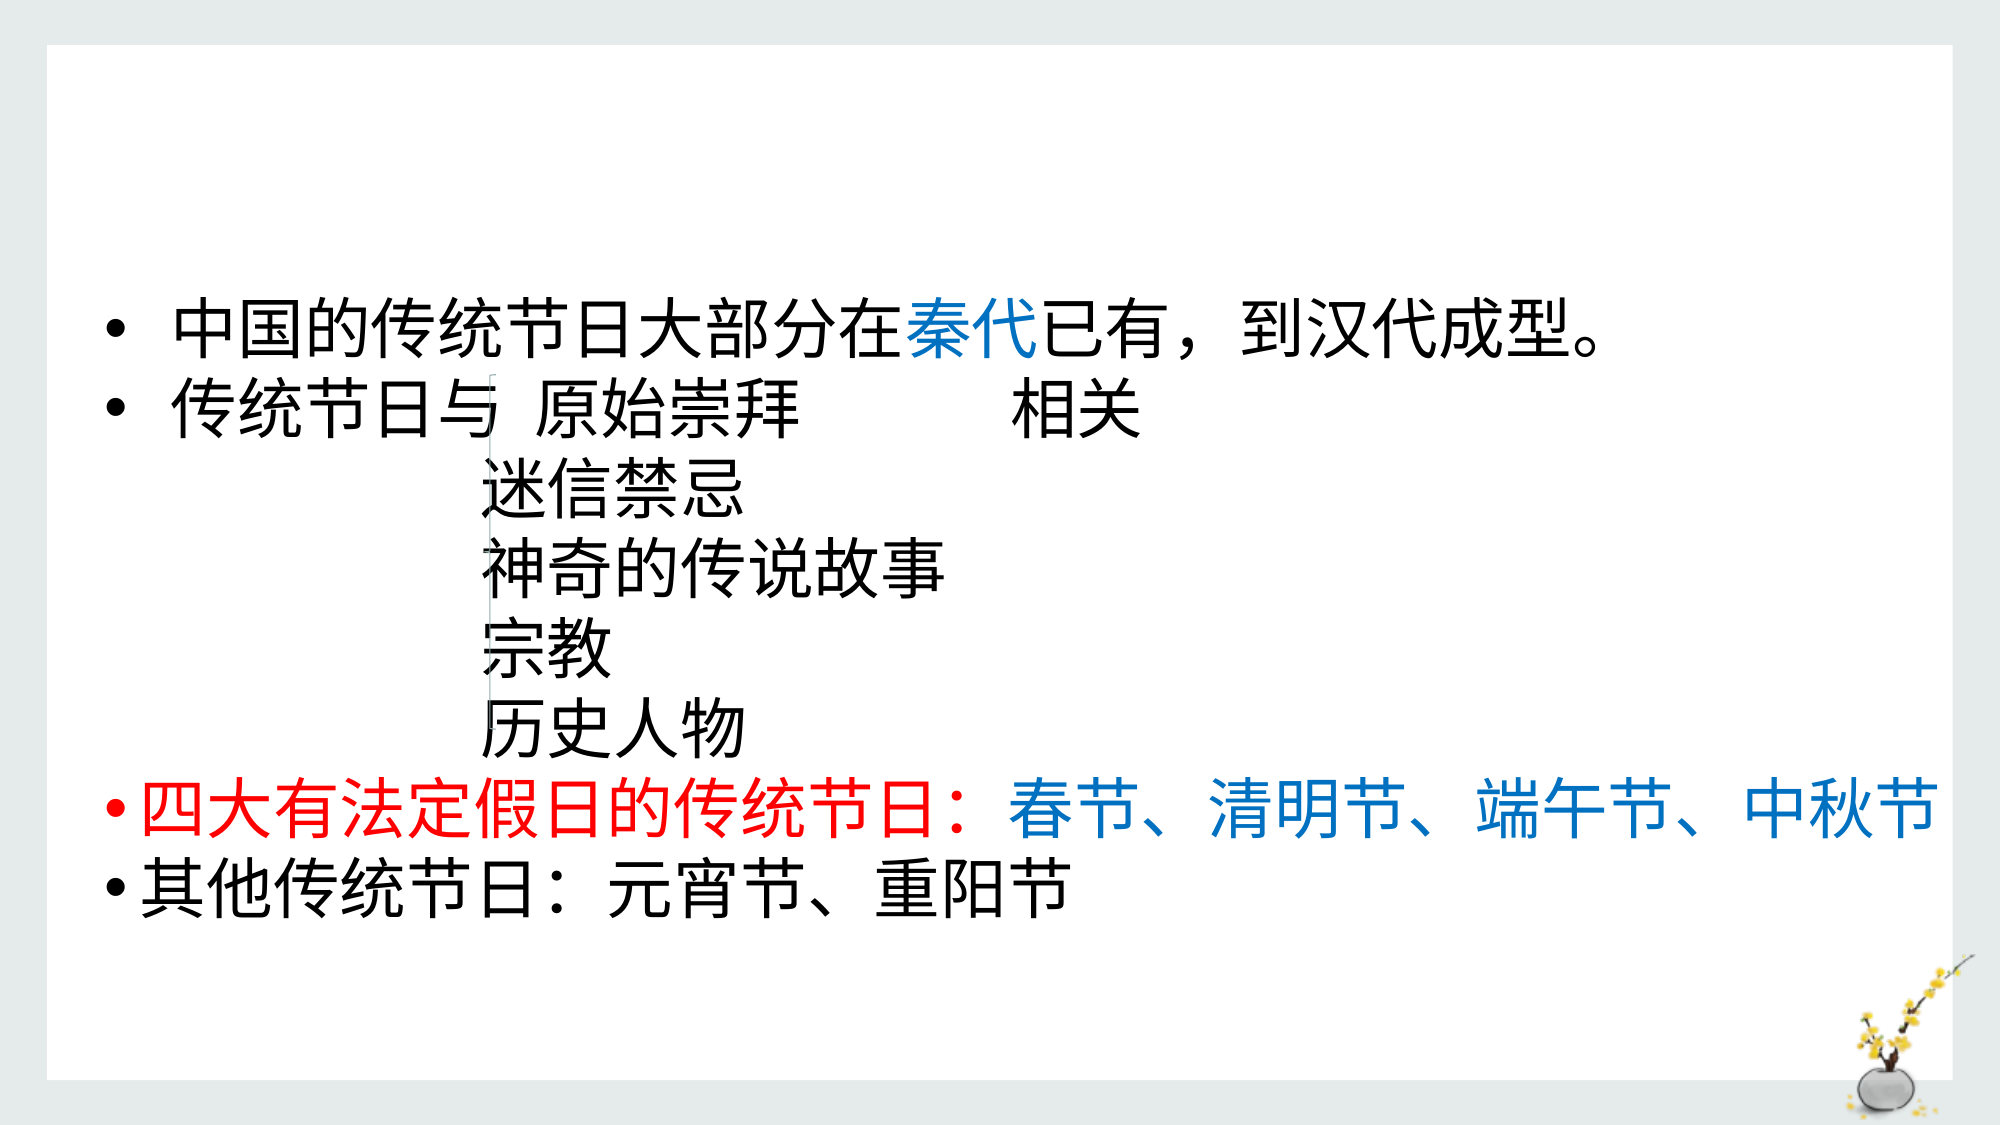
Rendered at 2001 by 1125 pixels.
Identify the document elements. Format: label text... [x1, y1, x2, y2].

picture [1829, 942, 1983, 1125]
text_box [483, 374, 497, 730]
text_box 中国的传统节日大部分在秦代已有，到汉代成型。 传统节日与 原始崇拜 相关 迷信禁忌 神奇的传说故事 宗教 历史人物 四大有法定假日的传统节日：春节、清明节、端午节、中秋节 其他传统节日：元宵节、重阳节 [89, 199, 2000, 934]
